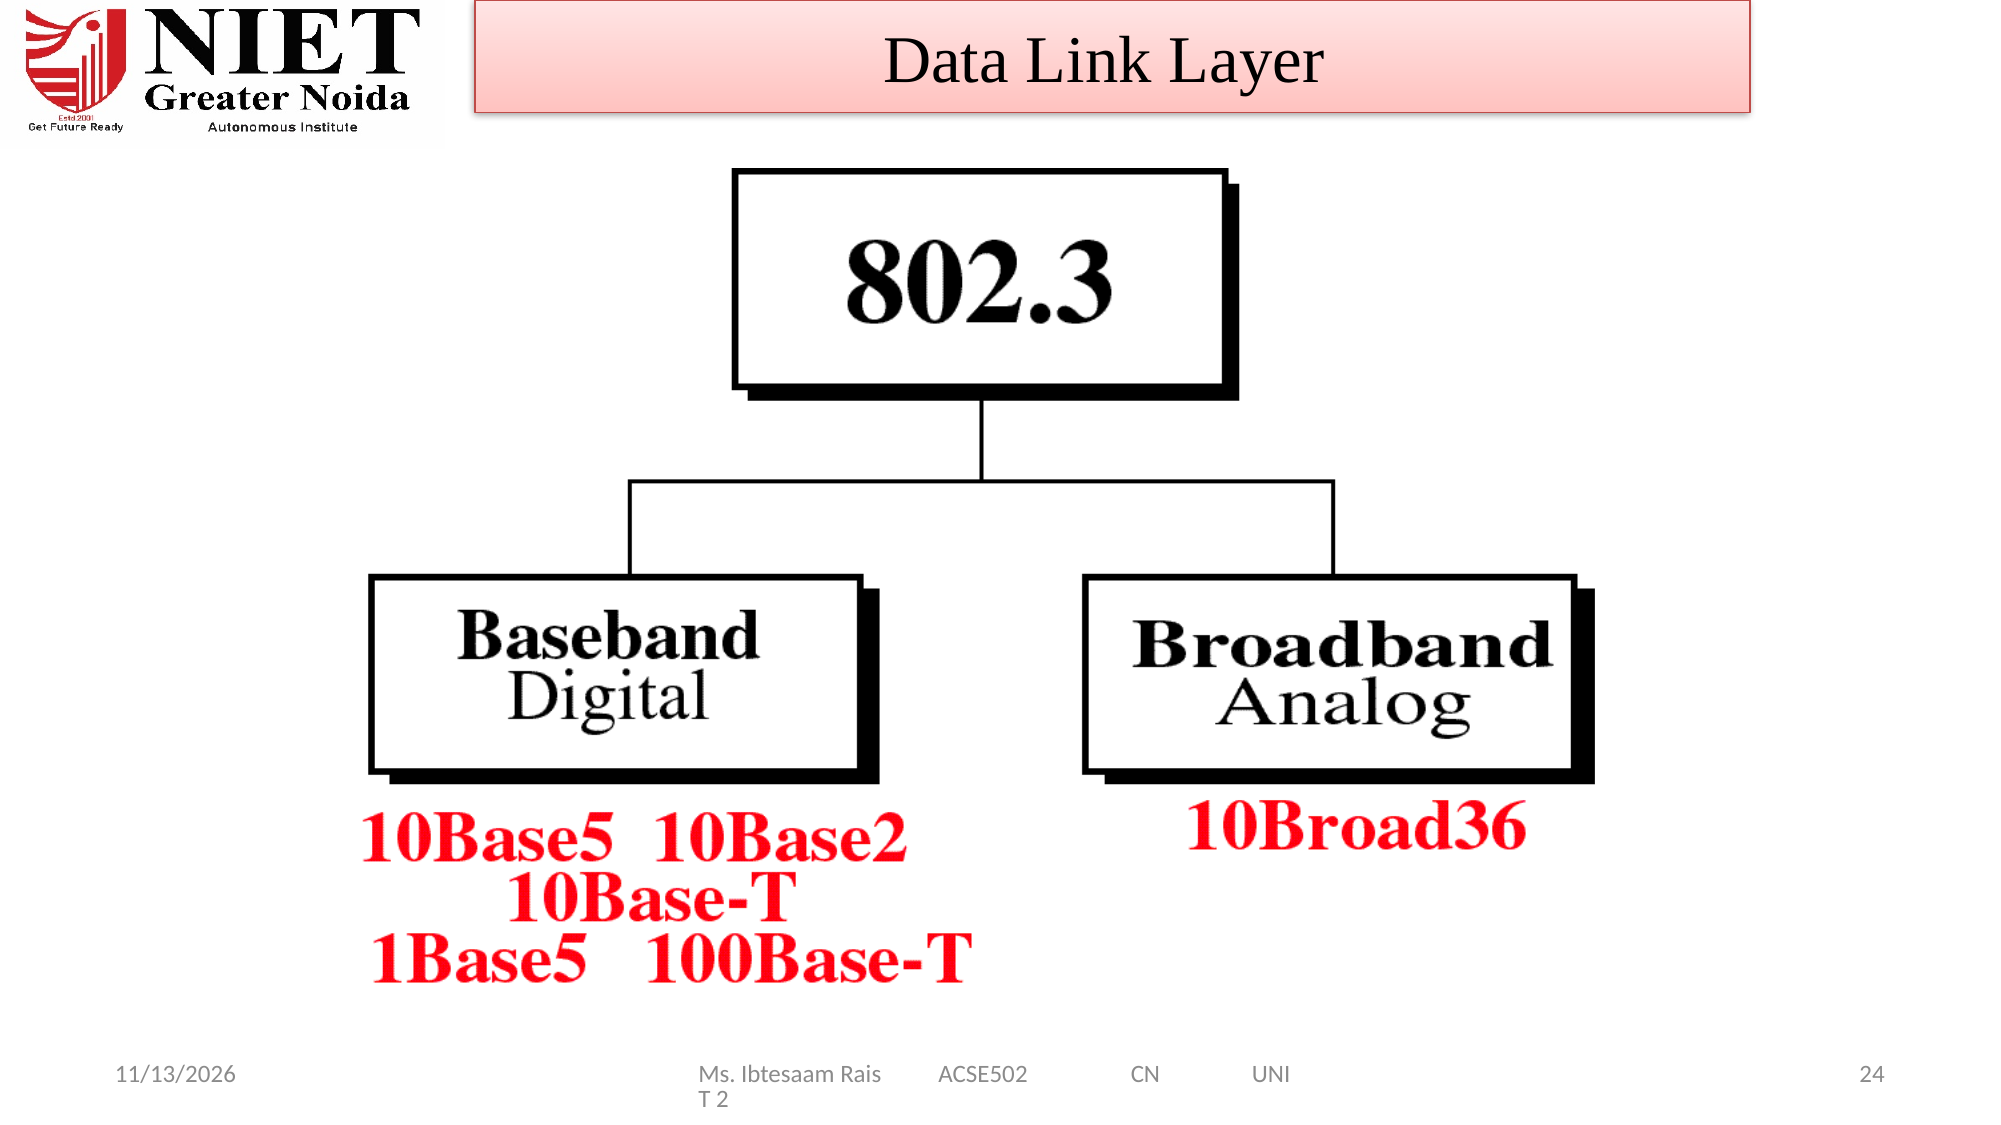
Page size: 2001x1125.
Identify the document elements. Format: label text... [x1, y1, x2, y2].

slide_number 24 [1433, 1042, 1900, 1103]
footer Ms. Ibtesaam Rais ACSE502 CN UNIT 2 [683, 1042, 1317, 1103]
text_box Data Link Layer [474, 0, 1751, 113]
picture [359, 168, 1595, 1001]
picture [0, 0, 445, 149]
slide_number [99, 1042, 567, 1103]
